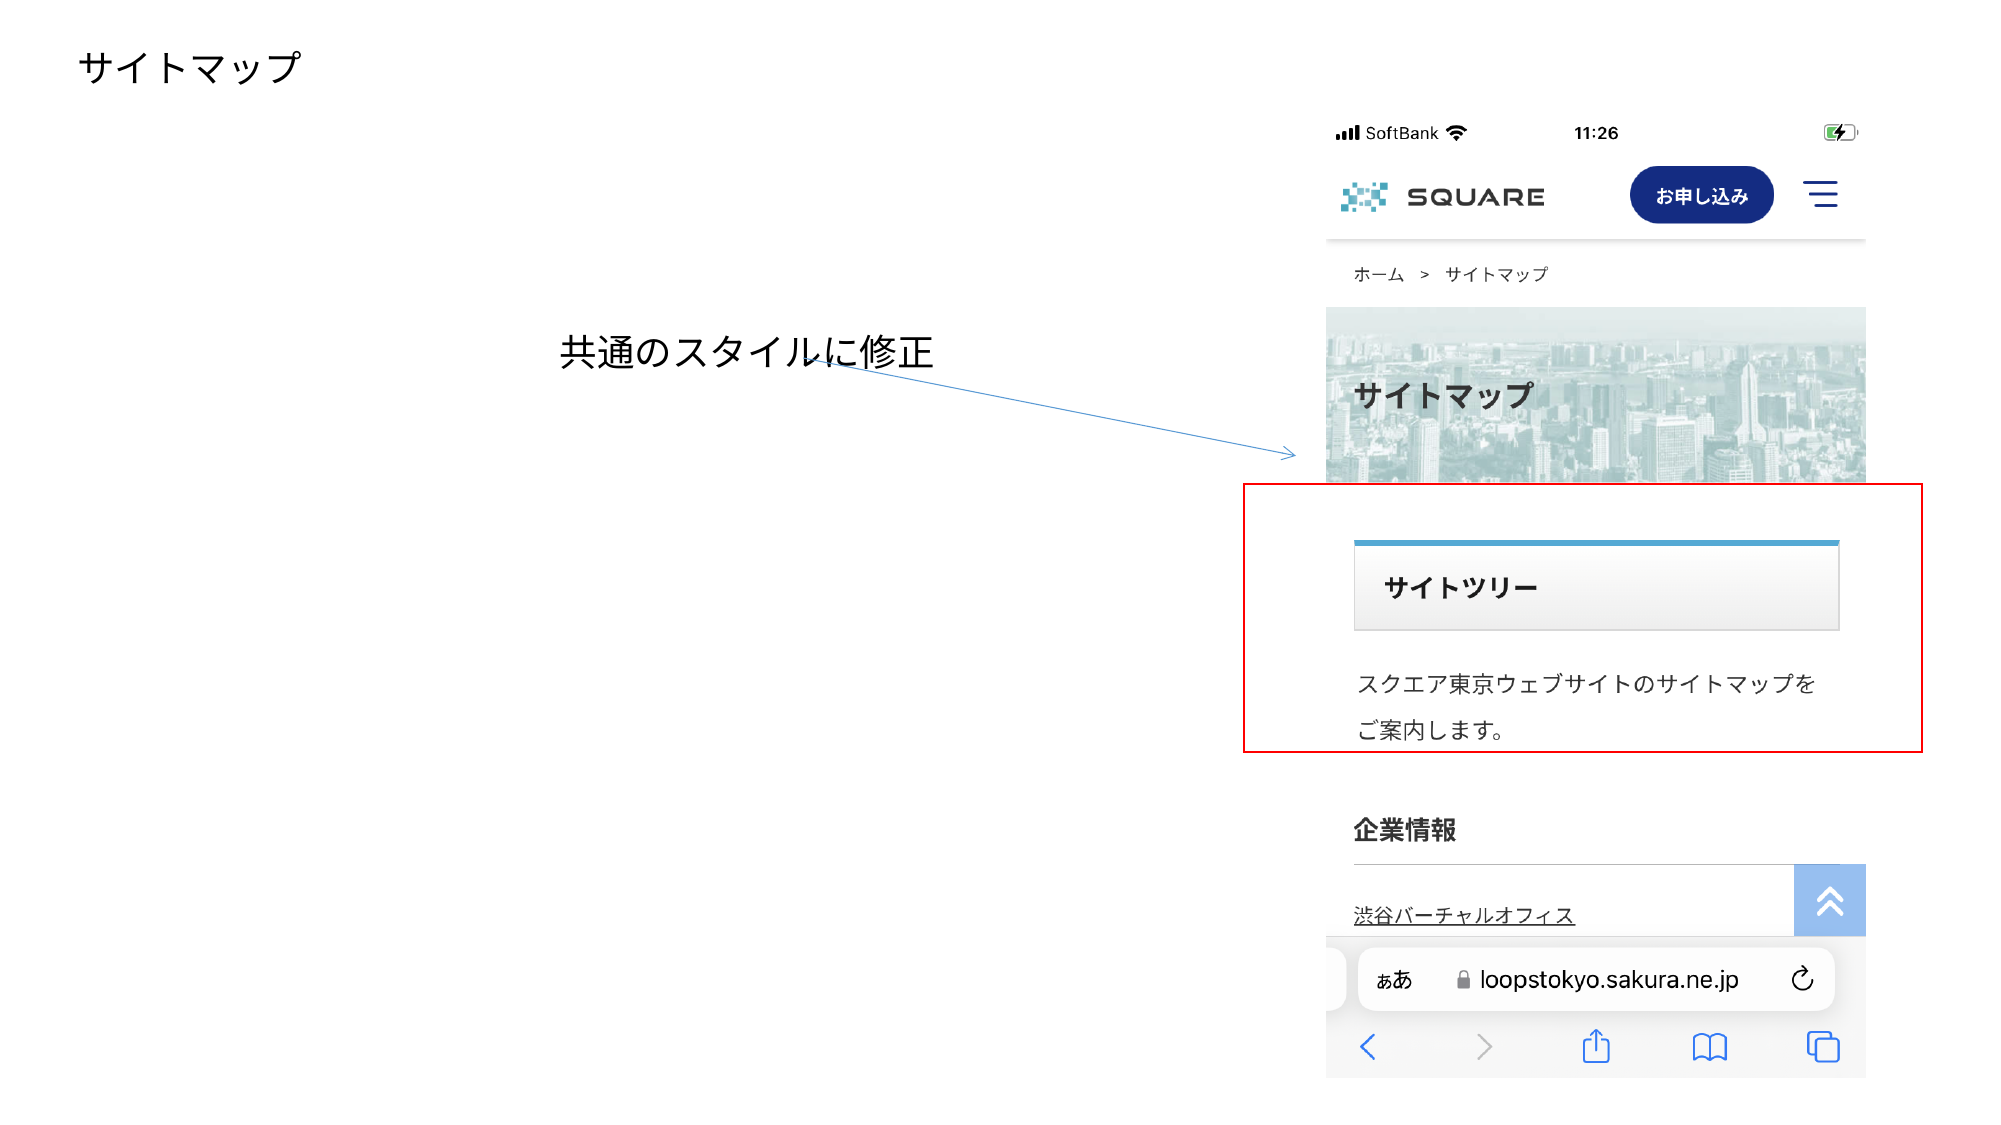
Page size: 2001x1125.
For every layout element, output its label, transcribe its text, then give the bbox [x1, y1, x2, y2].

text_box [1866, 483, 1923, 753]
text_box [1243, 483, 1326, 753]
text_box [803, 357, 1296, 456]
picture [1326, 118, 1866, 1078]
text_box サイトマップ [62, 38, 662, 98]
text_box 共通のスタイルに修正 [544, 321, 1126, 382]
